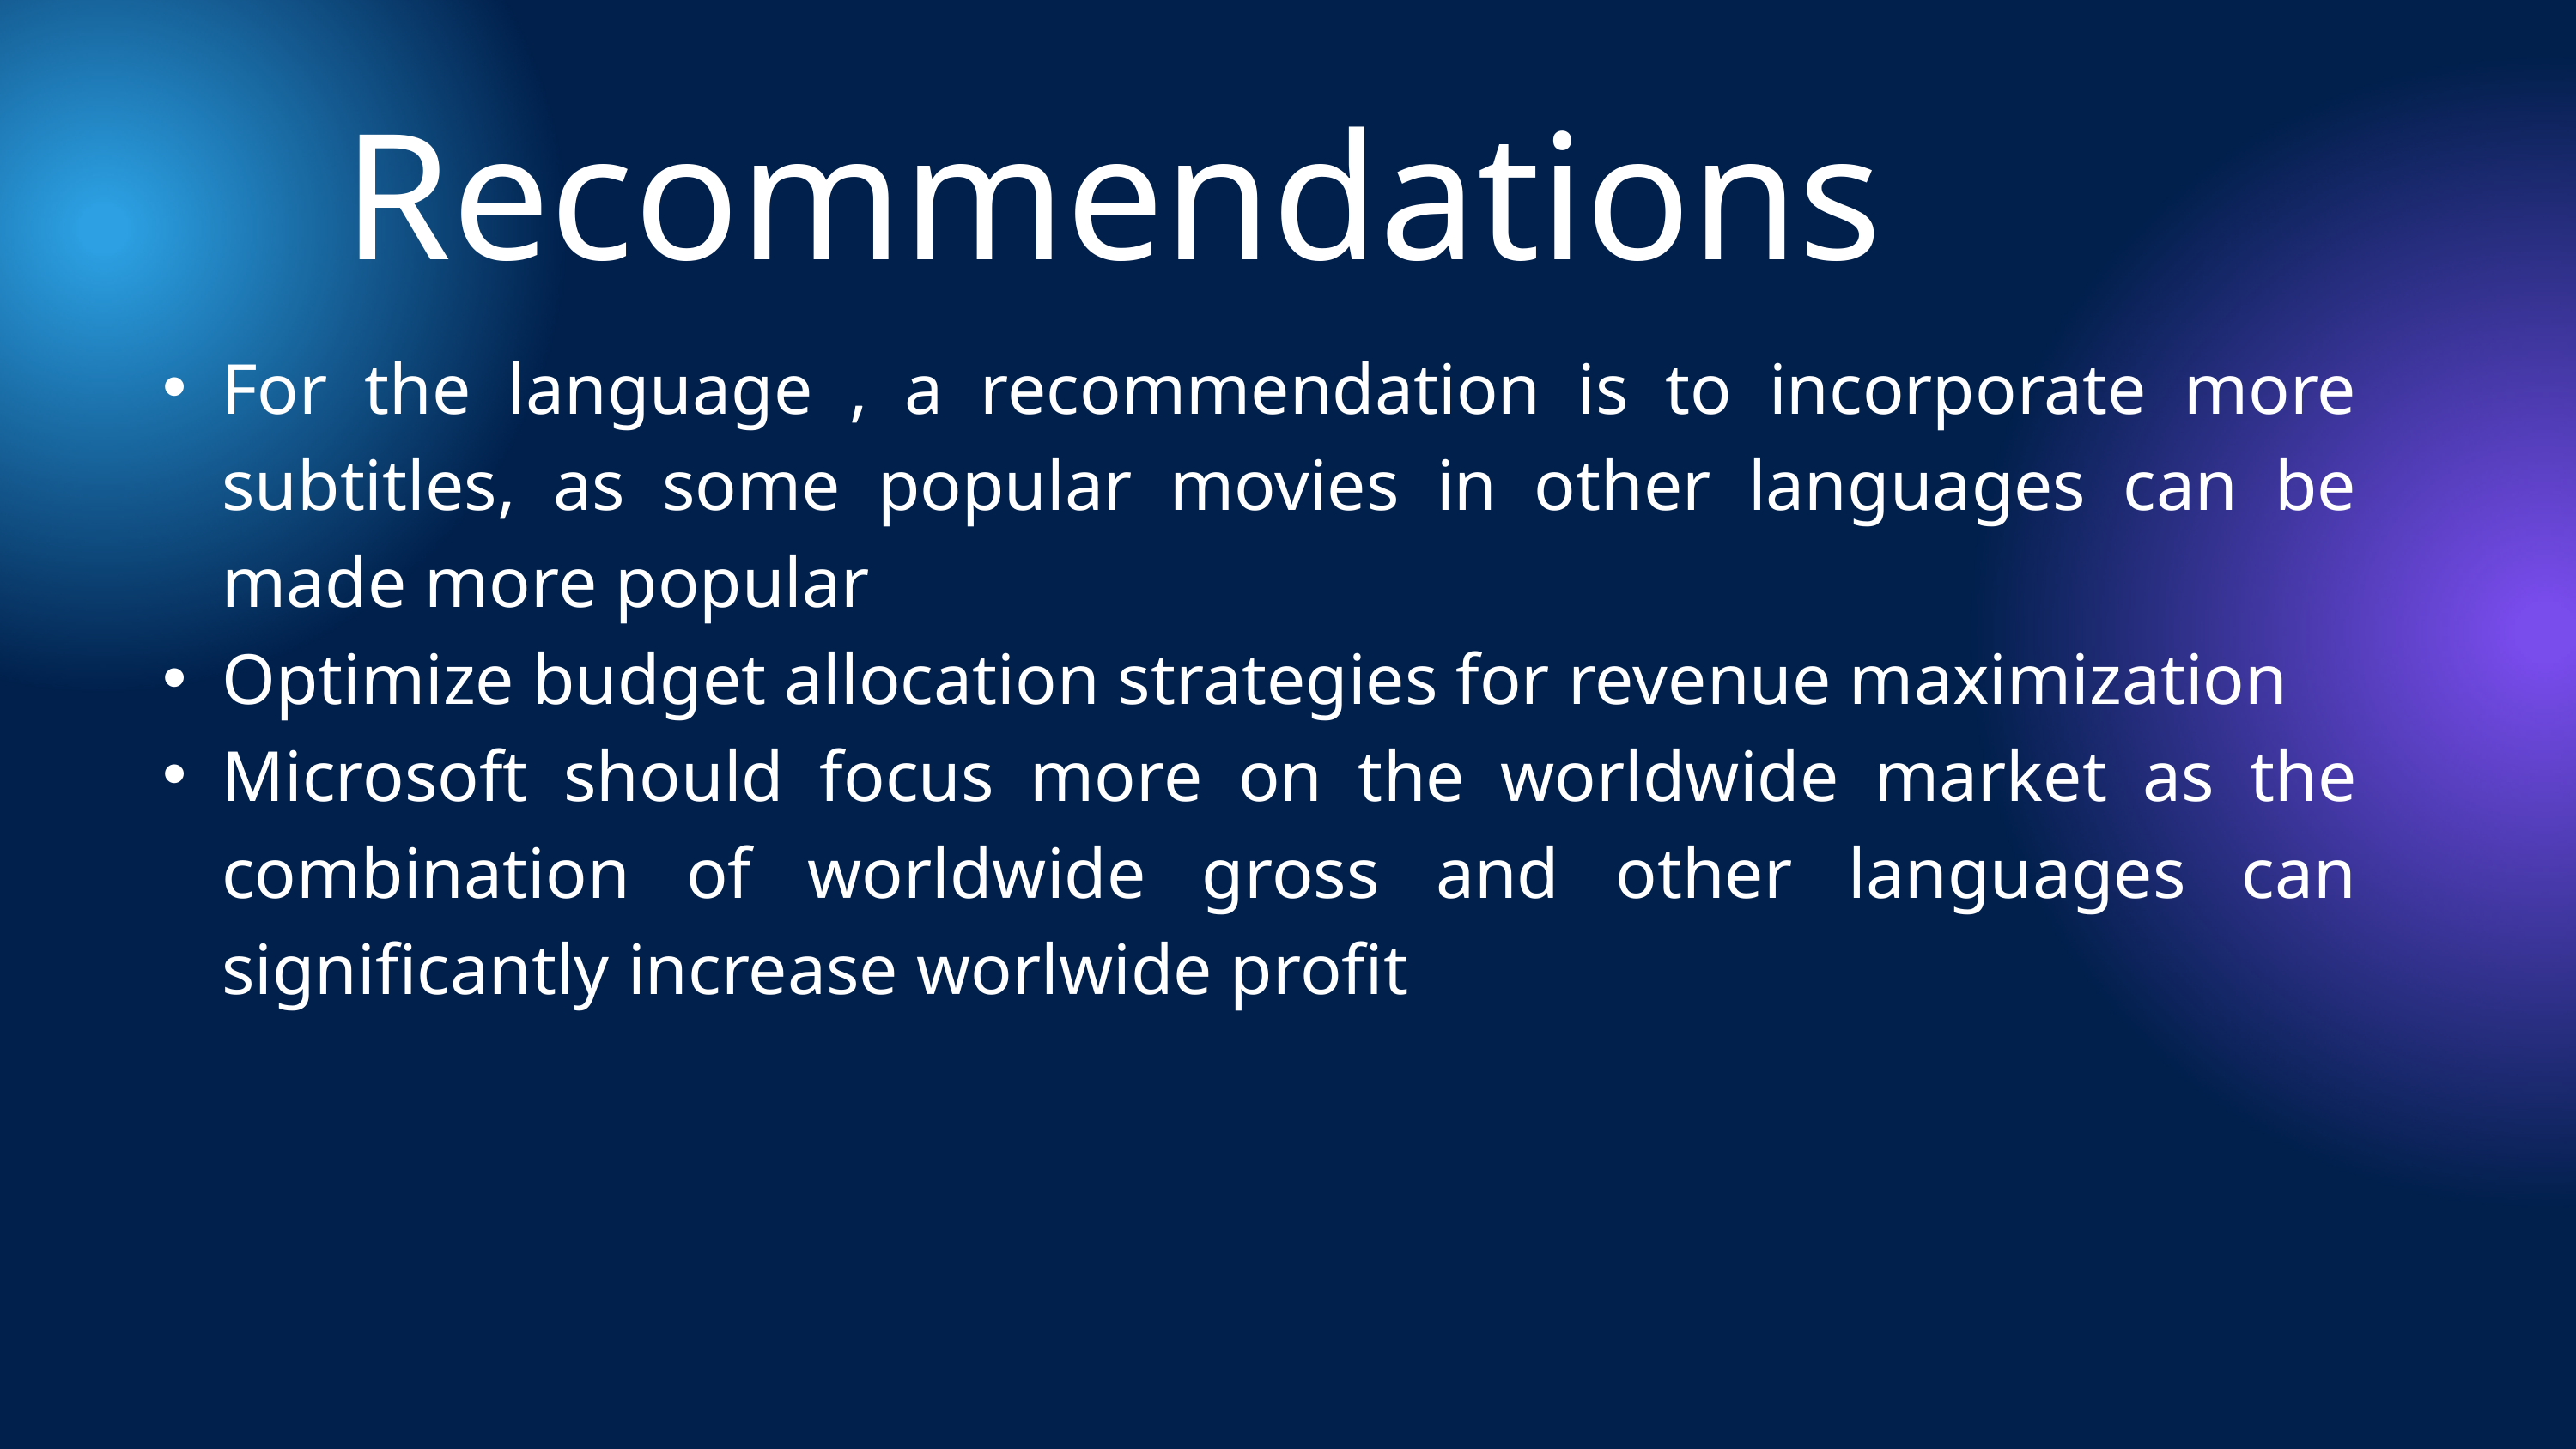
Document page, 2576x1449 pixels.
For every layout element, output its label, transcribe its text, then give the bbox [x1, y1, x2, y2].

text_box [1912, 0, 2576, 1267]
text_box Recommendations [104, 50, 2122, 294]
text_box For the language , a recommendation is to incorporate more subtitles, as some popular movies in other languages can be made more popular Optimize budget allocation strategies for revenue maximization Microsoft should focus more on the worldwide market as the combination of worldwide gross and other languages can significantly increase worlwide profit [104, 330, 2360, 1009]
text_box [0, 0, 615, 740]
